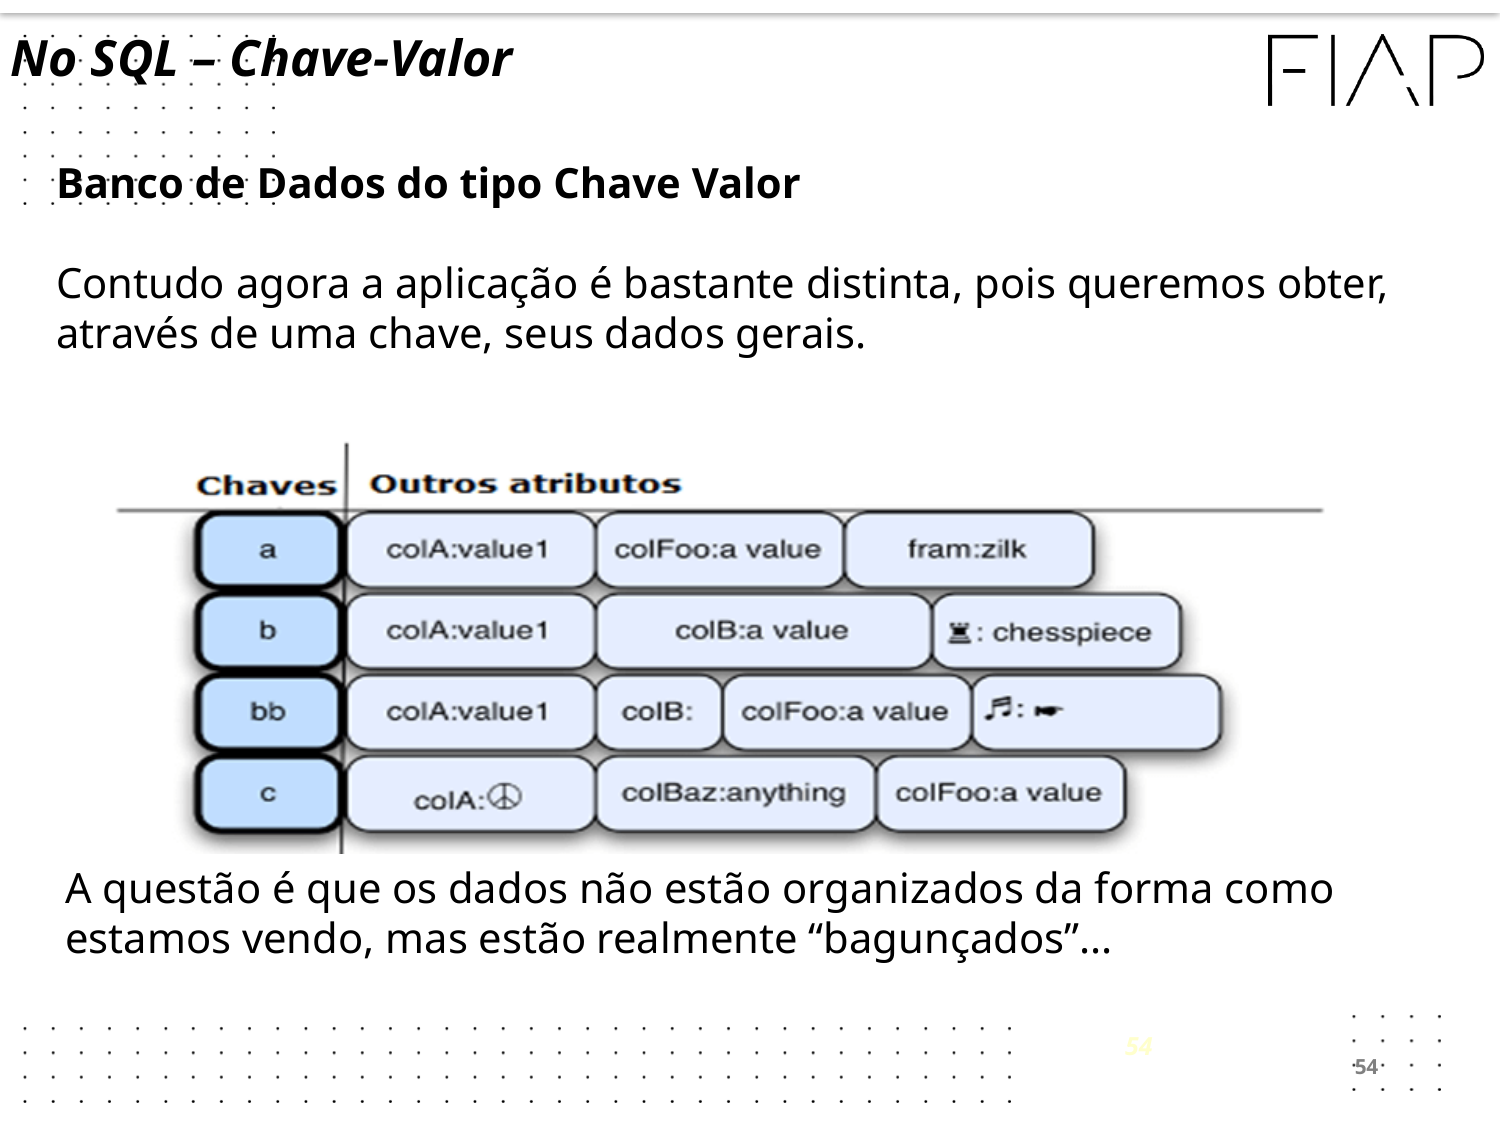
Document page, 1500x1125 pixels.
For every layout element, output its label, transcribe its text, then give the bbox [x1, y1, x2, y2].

text_box No SQL – Chave-Valor [0, 19, 805, 94]
text_box Banco de Dados do tipo Chave Valor Contudo agora a aplicação é bastante distinta, pois queremos obter, através de uma chave, seus dados gerais. [41, 148, 1436, 364]
picture [1347, 1013, 1441, 1091]
picture [23, 1025, 1011, 1103]
text_box A questão é que os dados não estão organizados da forma como estamos vendo, mas estão realmente “bagunçados”... [50, 854, 1445, 969]
picture [88, 420, 1342, 918]
picture [1268, 34, 1484, 106]
picture [23, 94, 275, 205]
